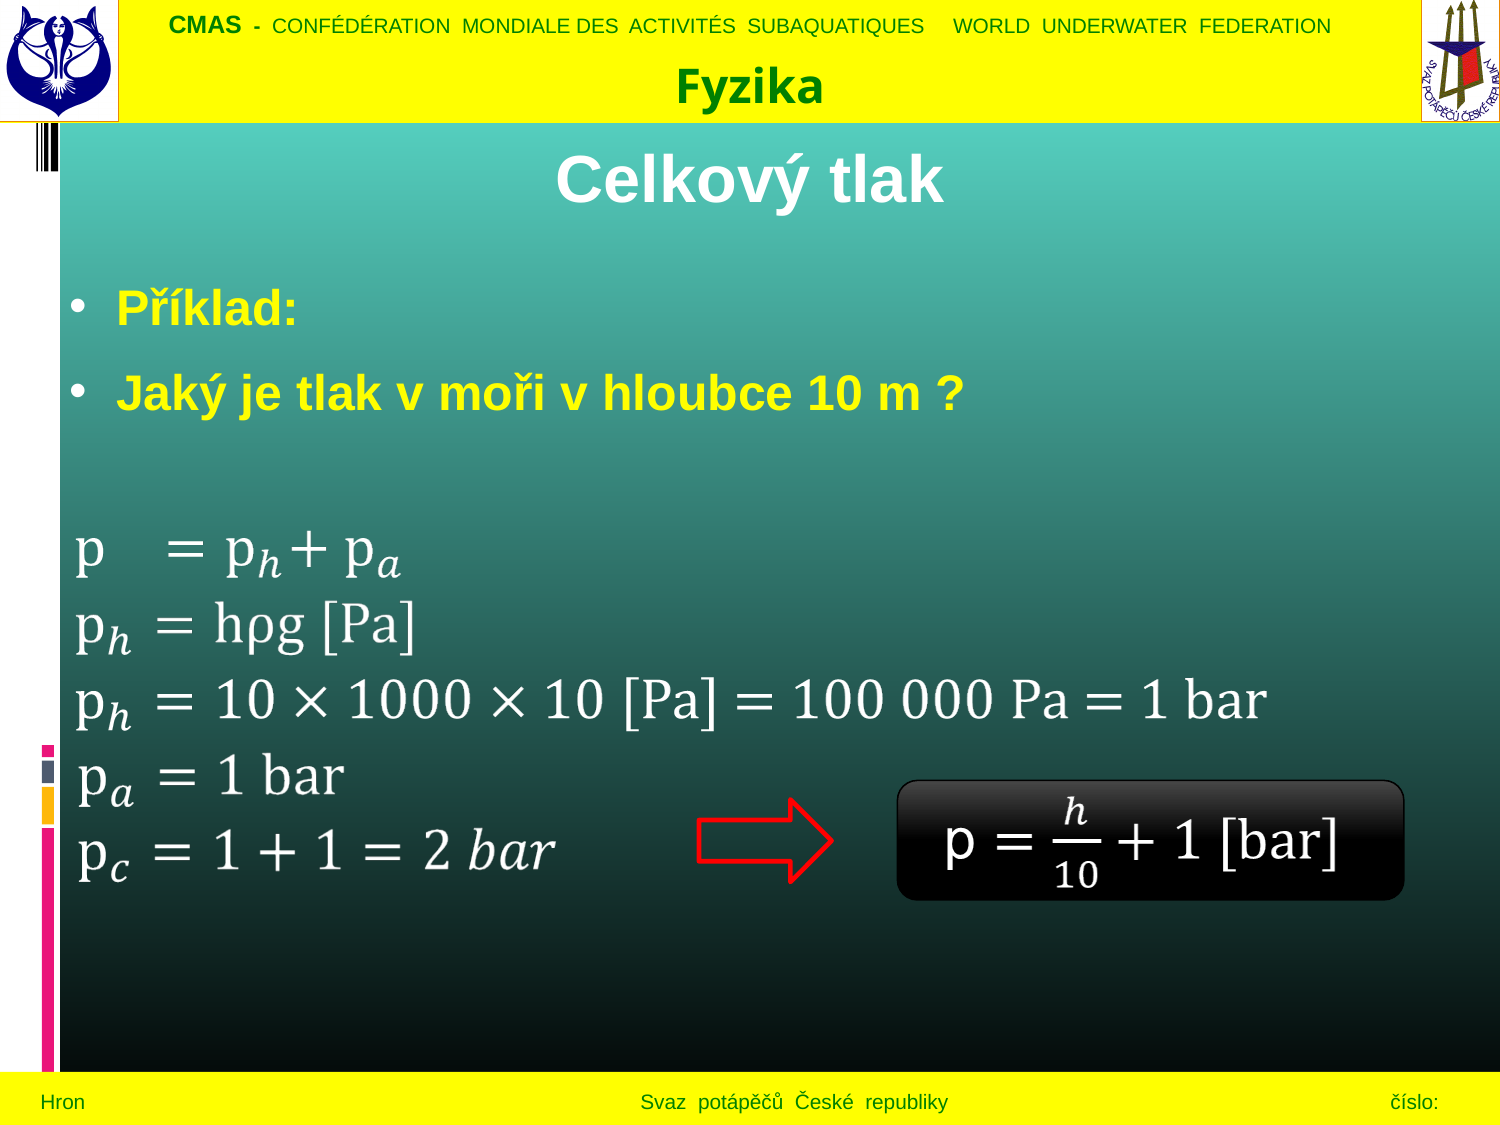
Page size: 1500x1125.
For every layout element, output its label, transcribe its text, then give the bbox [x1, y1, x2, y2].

text_box Příklad: Jaký je tlak v moři v hloubce 10 m ? [54, 268, 1461, 429]
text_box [0, 0, 1500, 124]
text_box Celkový tlak [0, 130, 1500, 236]
text_box [76, 736, 634, 808]
text_box [74, 661, 1349, 732]
text_box [698, 799, 832, 882]
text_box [0, 1071, 1500, 1125]
text_box [74, 508, 632, 579]
text_box [76, 811, 634, 883]
text_box [74, 584, 632, 656]
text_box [897, 780, 1500, 901]
